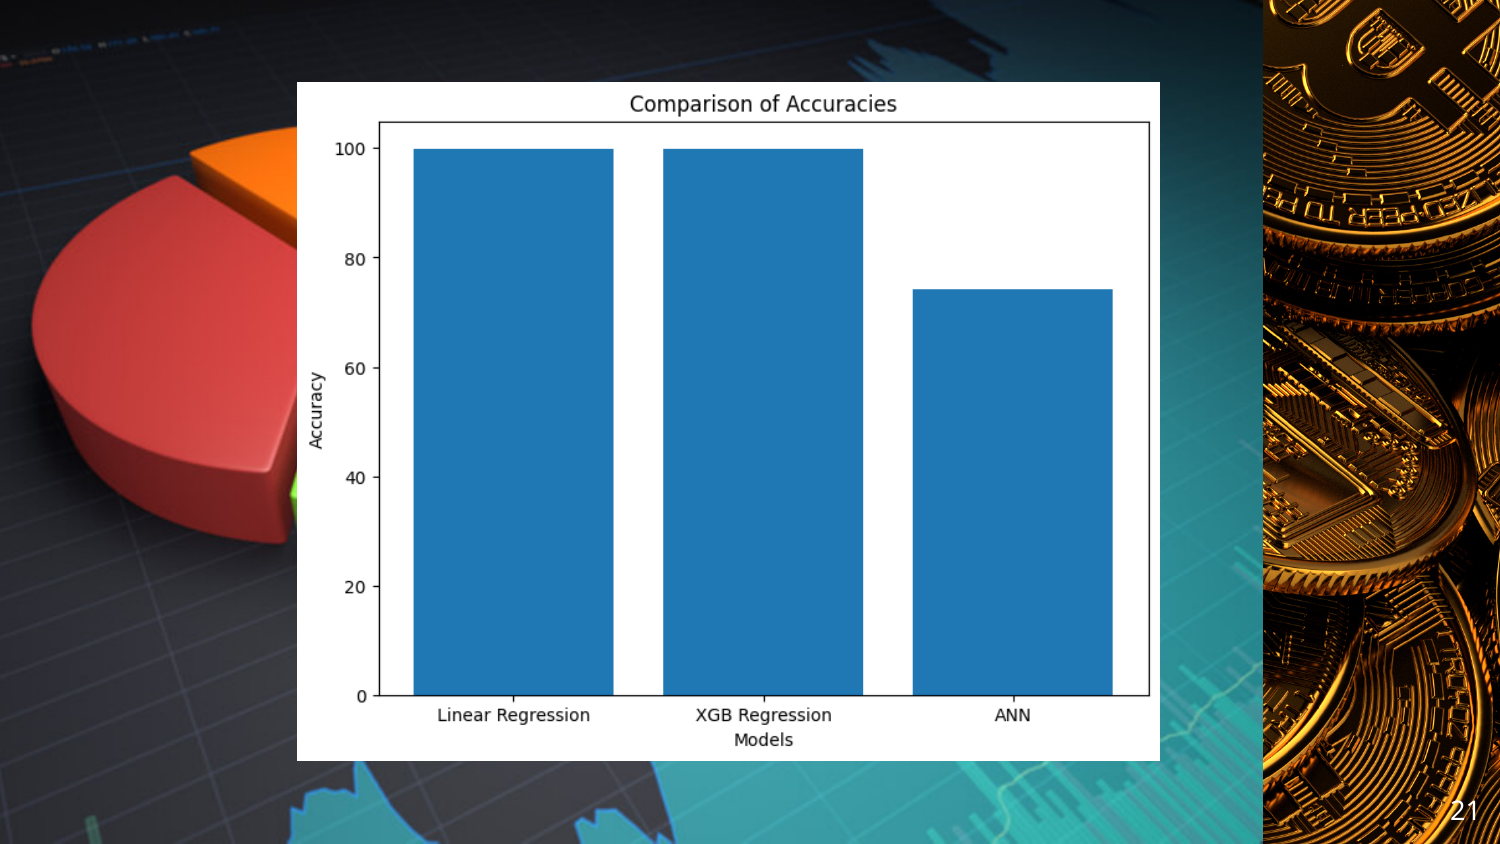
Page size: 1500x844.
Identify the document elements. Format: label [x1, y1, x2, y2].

picture [297, 82, 1160, 762]
text_box [0, 0, 1500, 844]
